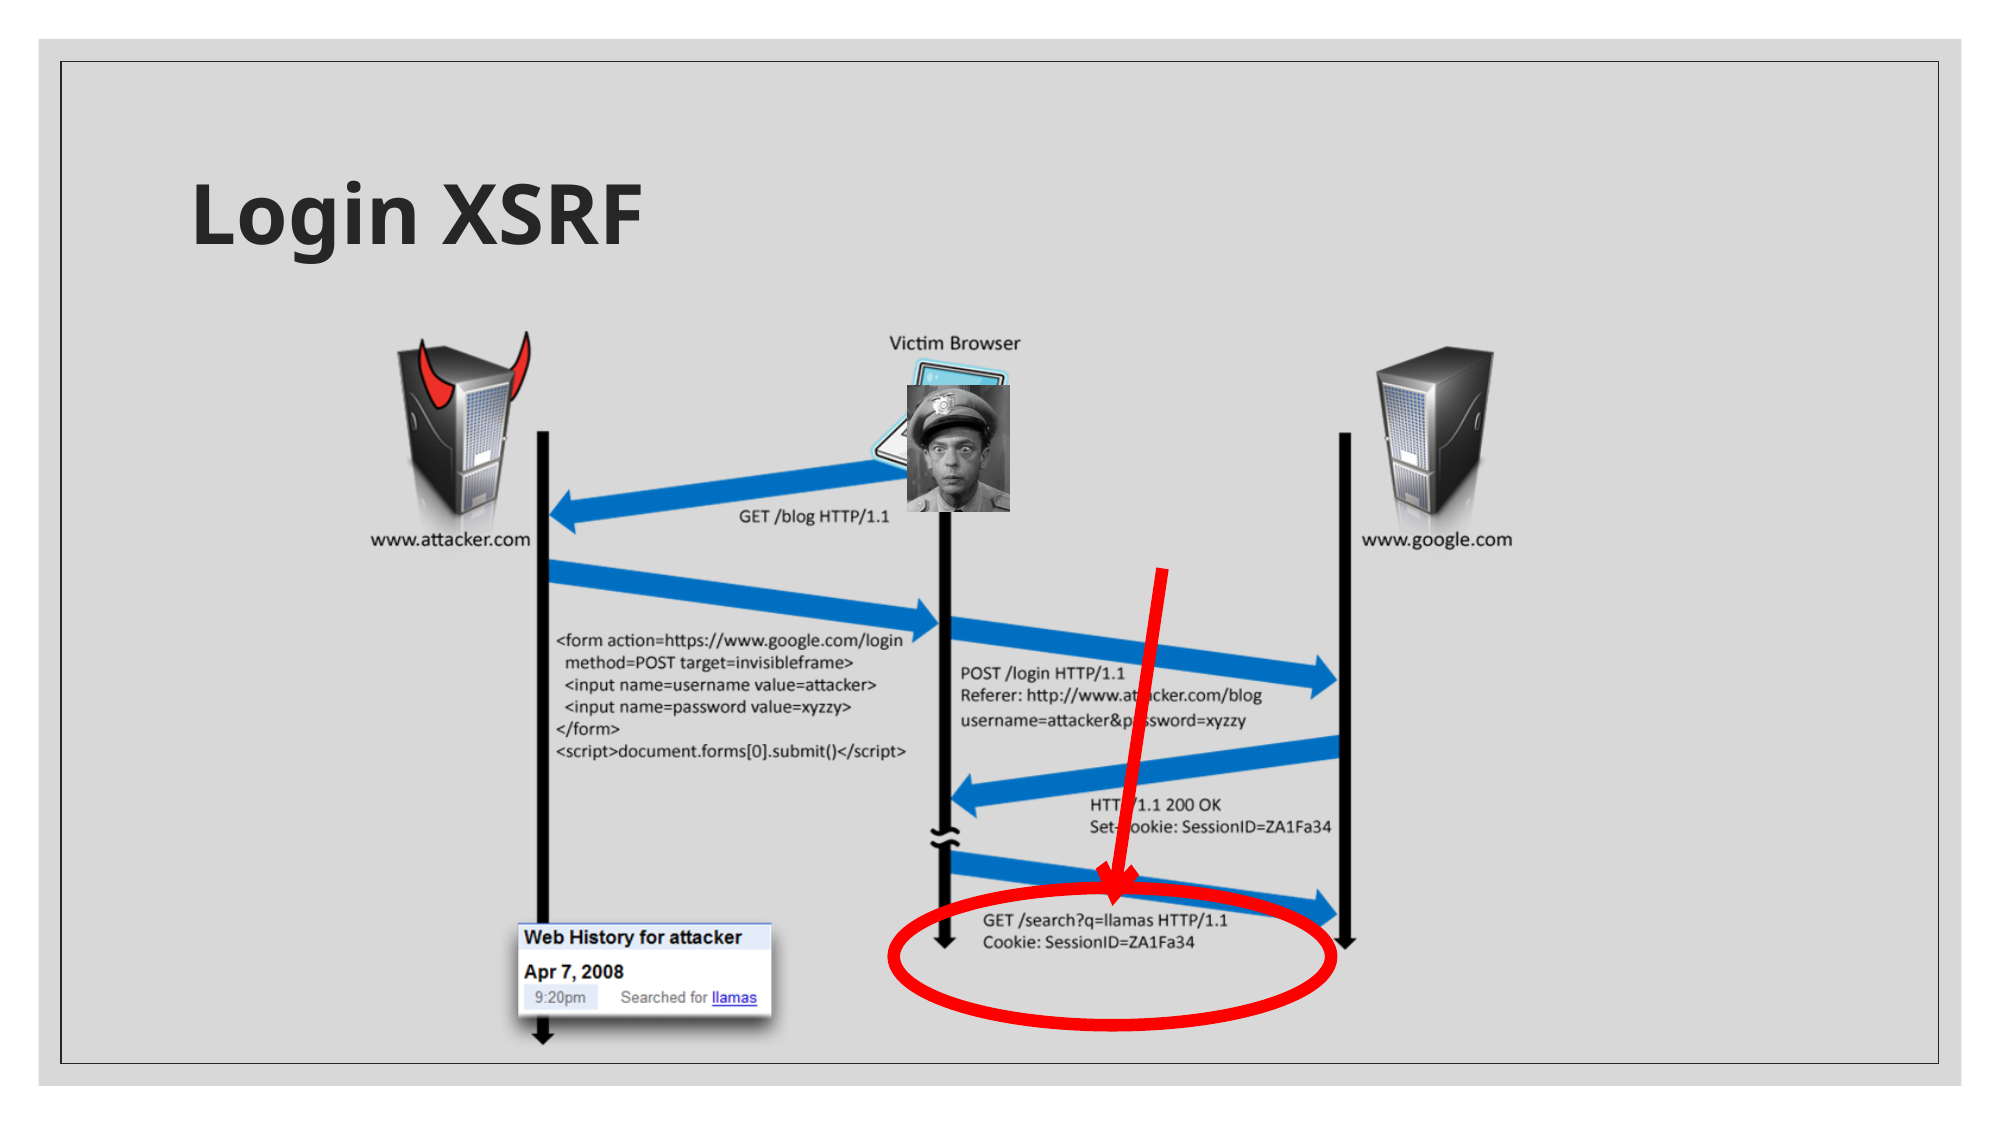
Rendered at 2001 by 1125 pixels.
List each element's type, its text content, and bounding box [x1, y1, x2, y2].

title Login XSRF [174, 105, 1825, 331]
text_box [968, 712, 1307, 763]
picture [360, 330, 1519, 1057]
